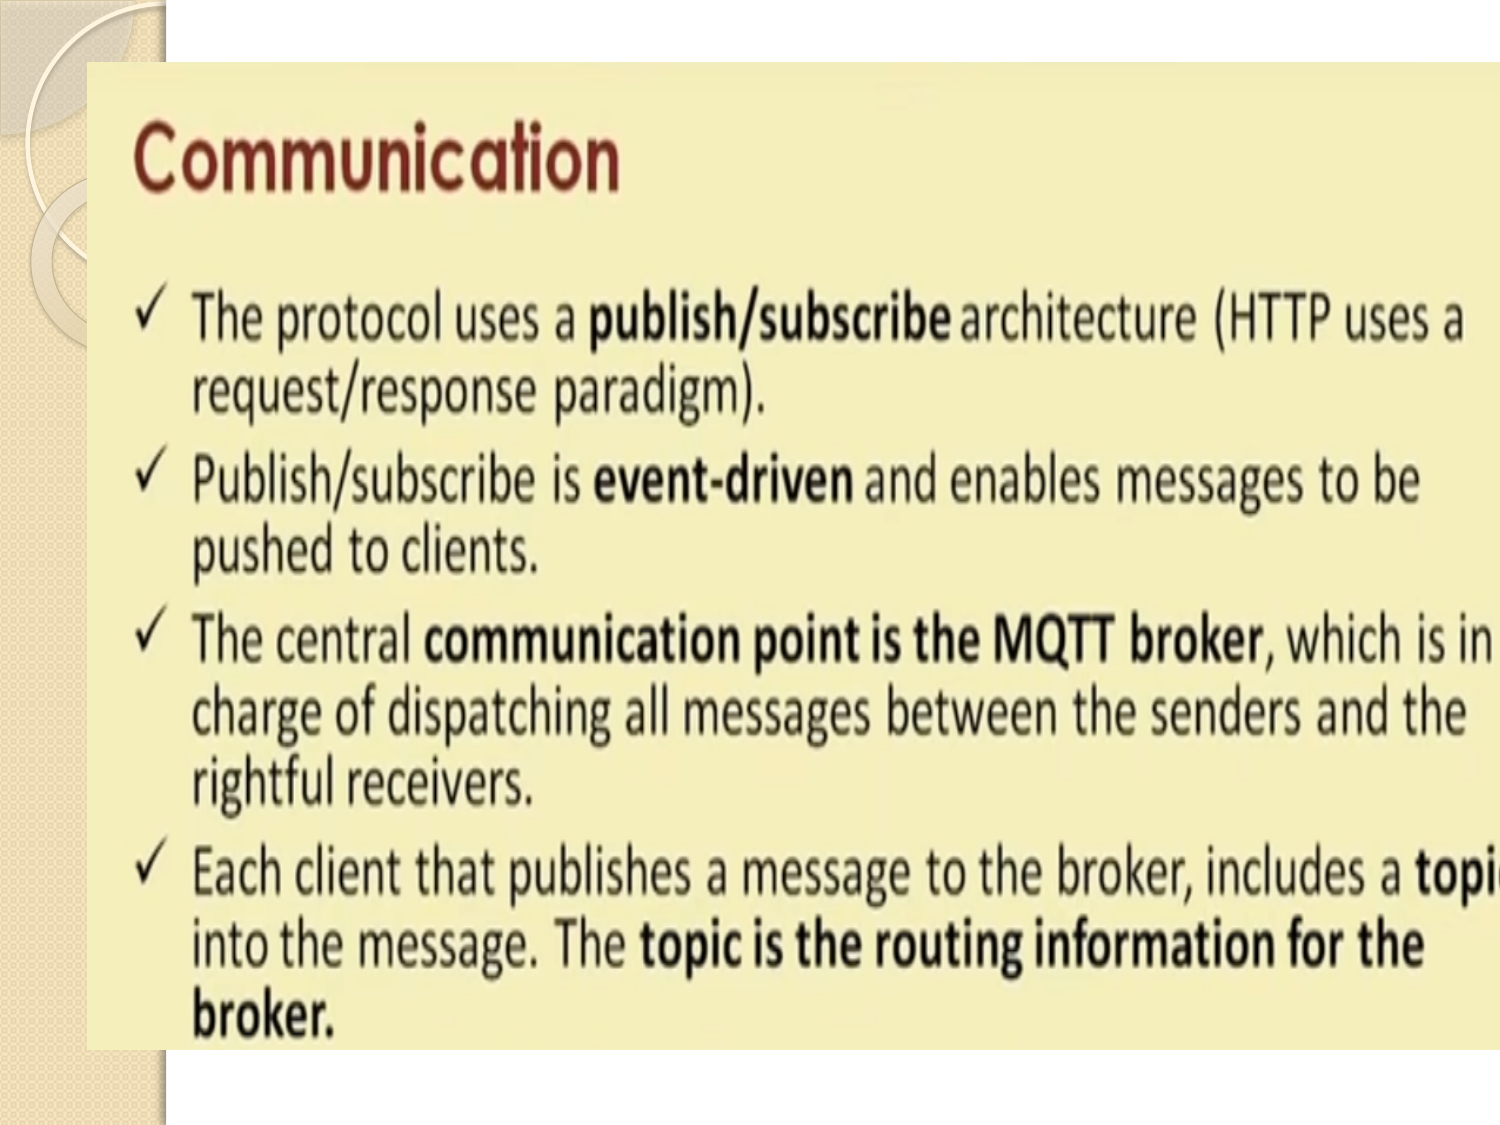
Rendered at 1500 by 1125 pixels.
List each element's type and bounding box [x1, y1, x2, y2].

picture [87, 62, 1500, 1051]
